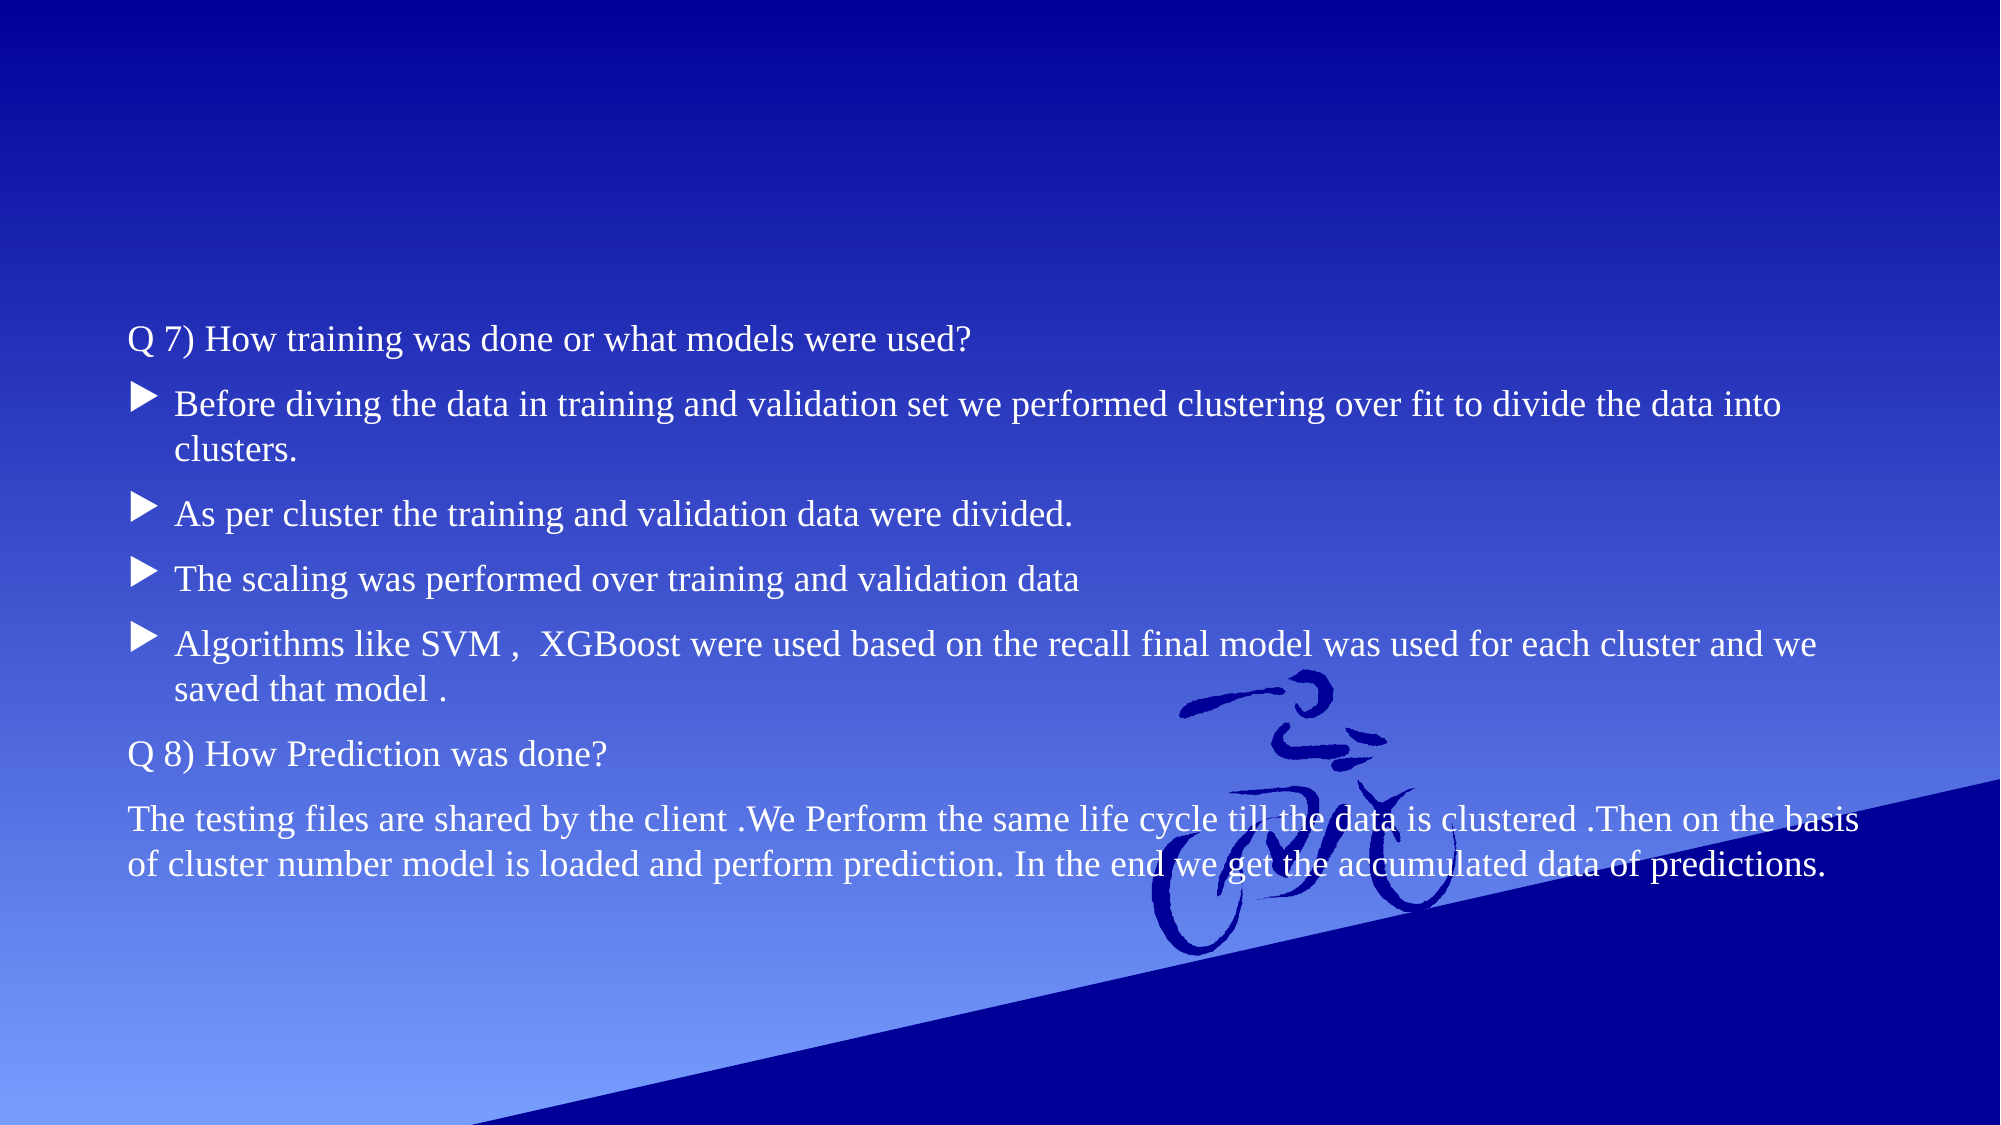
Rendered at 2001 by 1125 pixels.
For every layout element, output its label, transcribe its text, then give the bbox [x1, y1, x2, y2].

list Q 7) How training was done or what models were used? Before diving the data in training and validation set we performed clustering over fit to divide the data into clusters. As per cluster the training and validation data were divided. The scaling was performed over training and validation data Algorithms like SVM , XGBoost were used based on the recall final model was used for each cluster and we saved that model . Q 8) How Prediction was done? The testing files are shared by the client .We Perform the same life cycle till the data is clustered .Then on the basis of cluster number model is loaded and perform prediction. In the end we get the accumulated data of predictions. [111, 112, 1879, 1087]
